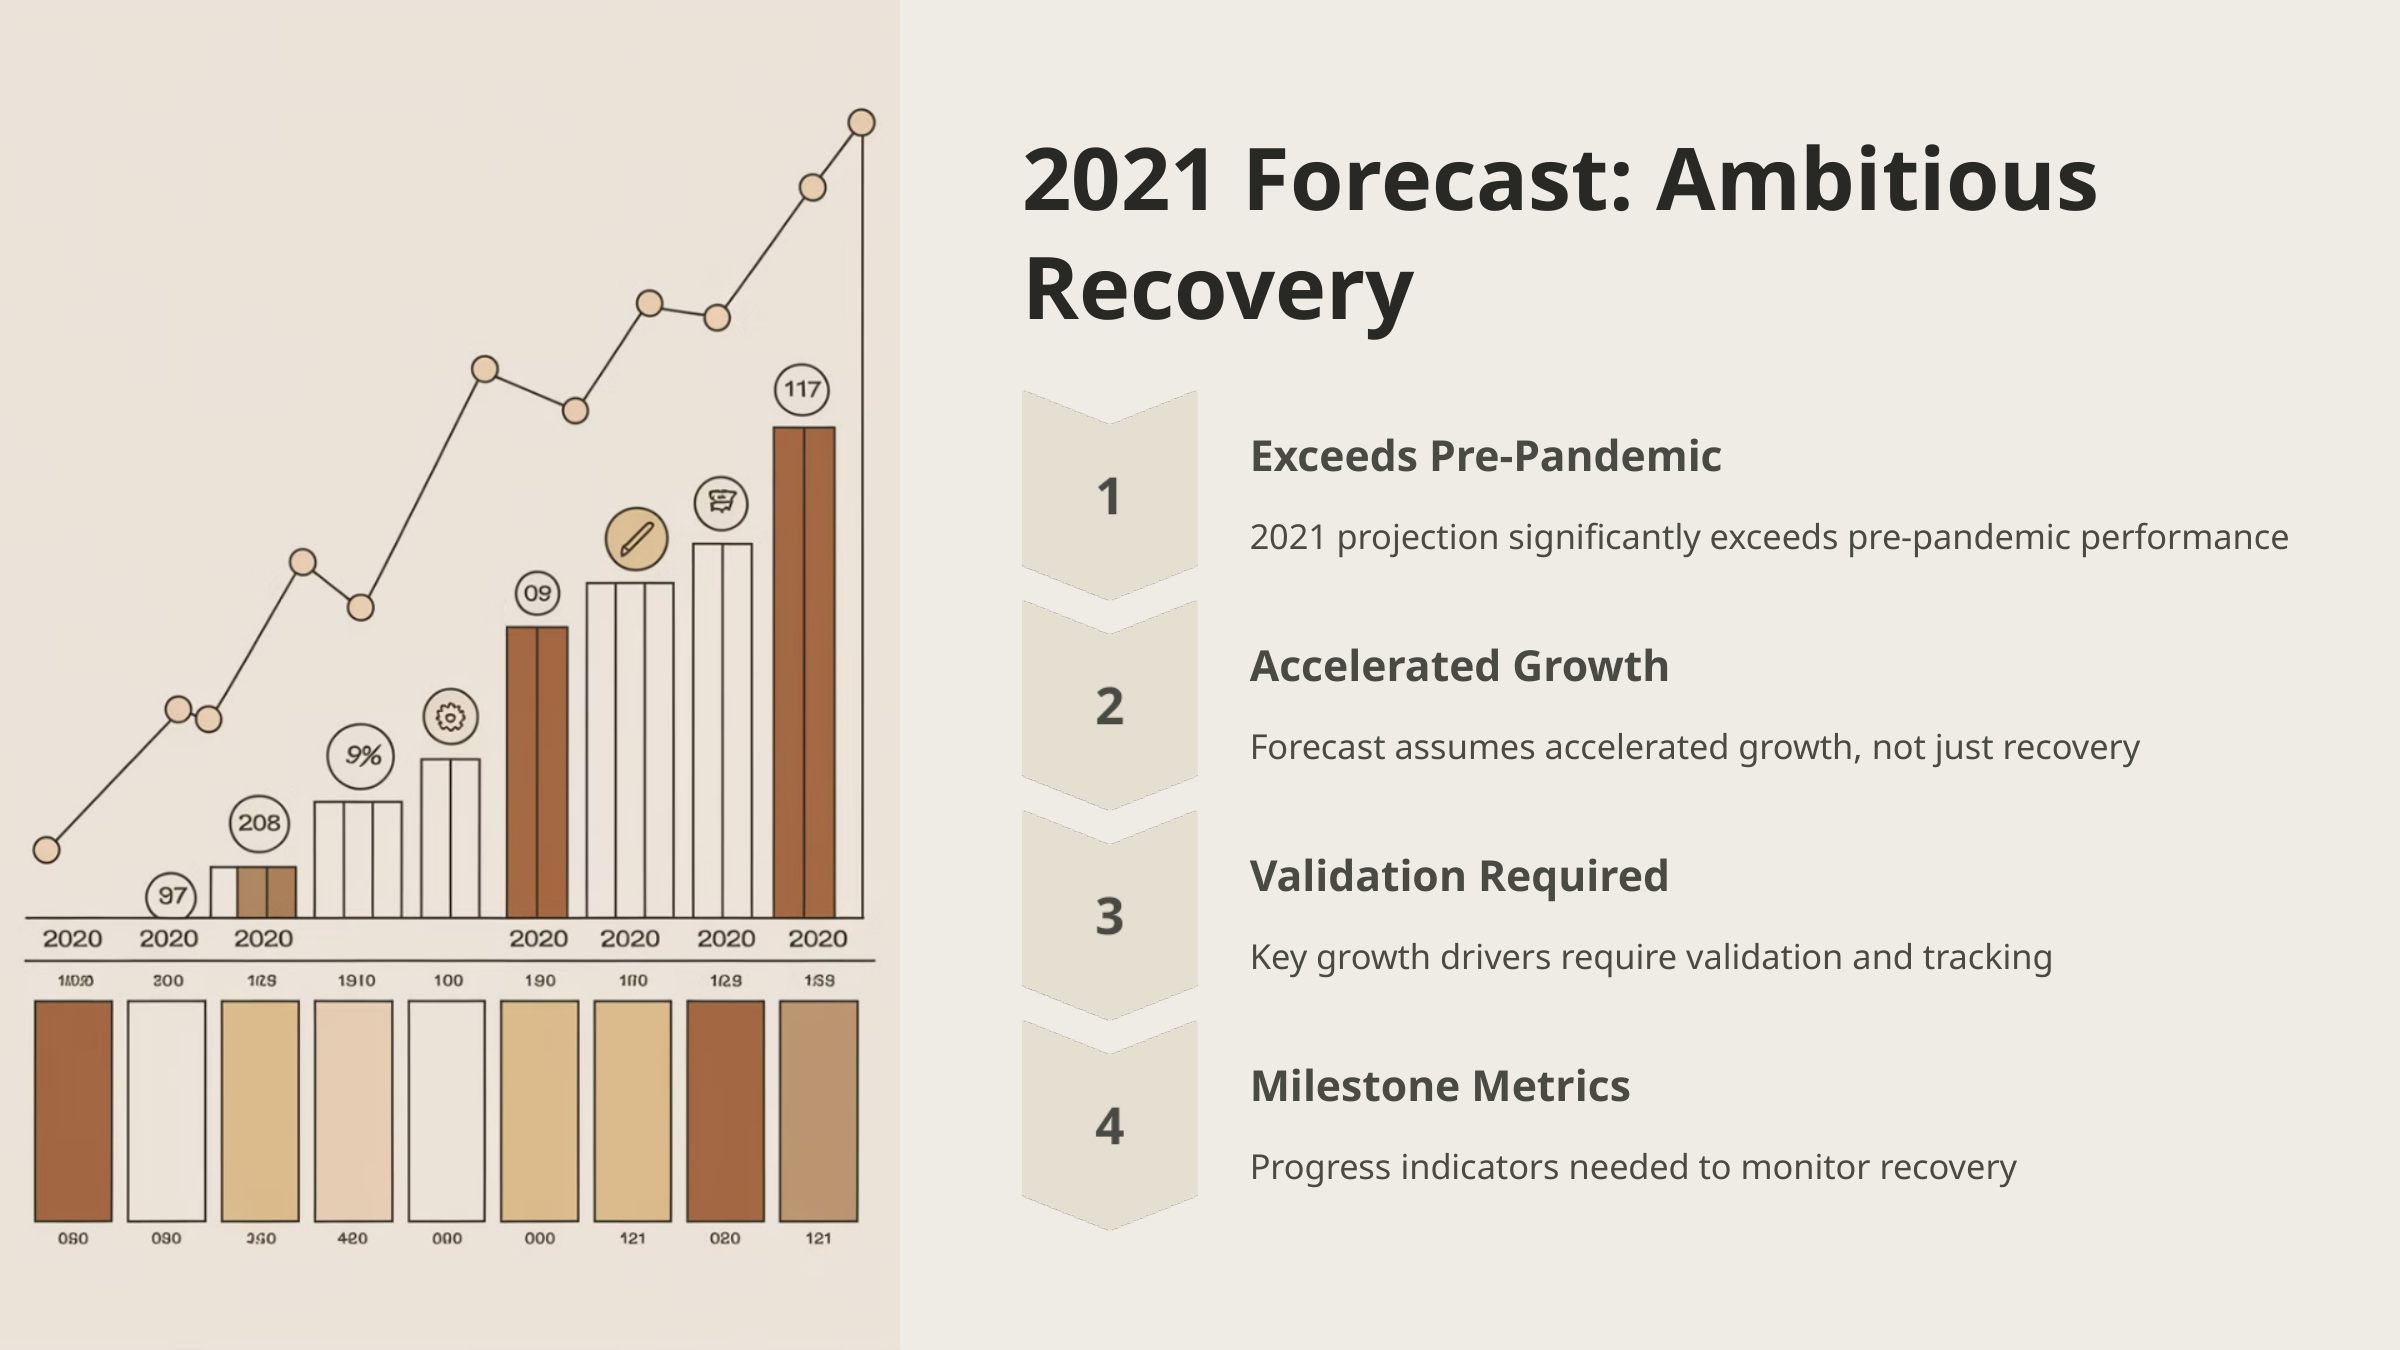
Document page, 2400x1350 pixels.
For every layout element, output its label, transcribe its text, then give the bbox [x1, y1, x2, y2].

text_box Accelerated Growth [1249, 635, 1687, 691]
text_box 2021 Forecast: Ambitious Recovery [1022, 119, 2278, 339]
picture [0, 0, 900, 1350]
text_box Key growth drivers require validation and tracking [1249, 921, 2278, 977]
text_box 2021 projection significantly exceeds pre-pandemic performance [1249, 501, 2278, 558]
picture [1022, 390, 1198, 1231]
text_box Forecast assumes accelerated growth, not just recovery [1249, 711, 2278, 768]
text_box Progress indicators needed to monitor recovery [1249, 1130, 2278, 1187]
text_box Milestone Metrics [1249, 1055, 1687, 1110]
text_box Exceeds Pre-Pandemic [1249, 425, 1693, 481]
text_box Validation Required [1249, 845, 1687, 901]
